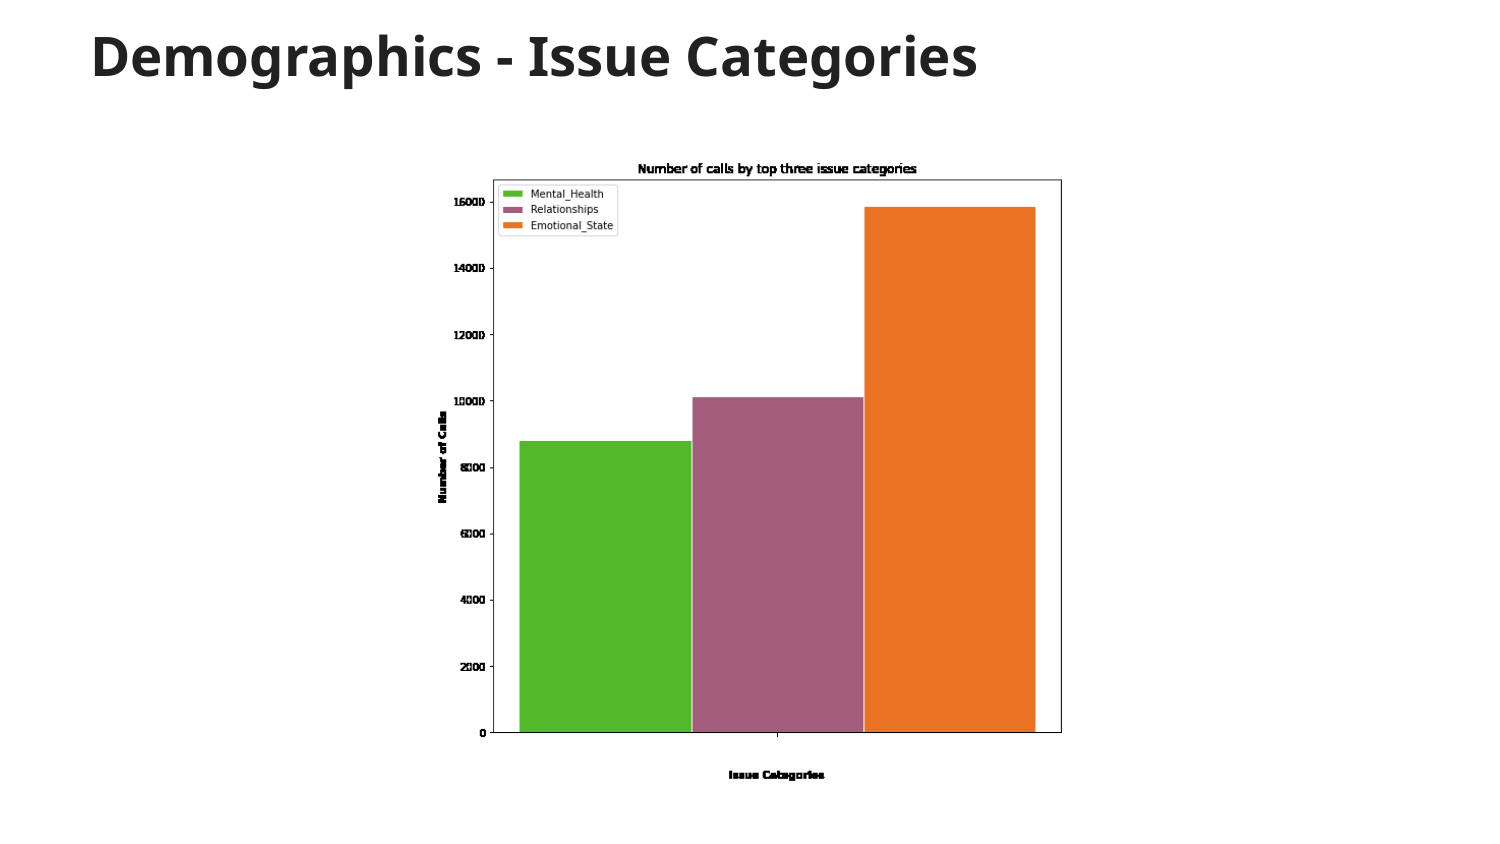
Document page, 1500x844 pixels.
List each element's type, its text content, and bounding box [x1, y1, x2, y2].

title Demographics - Issue Categories [75, 7, 1473, 102]
picture [432, 156, 1068, 788]
